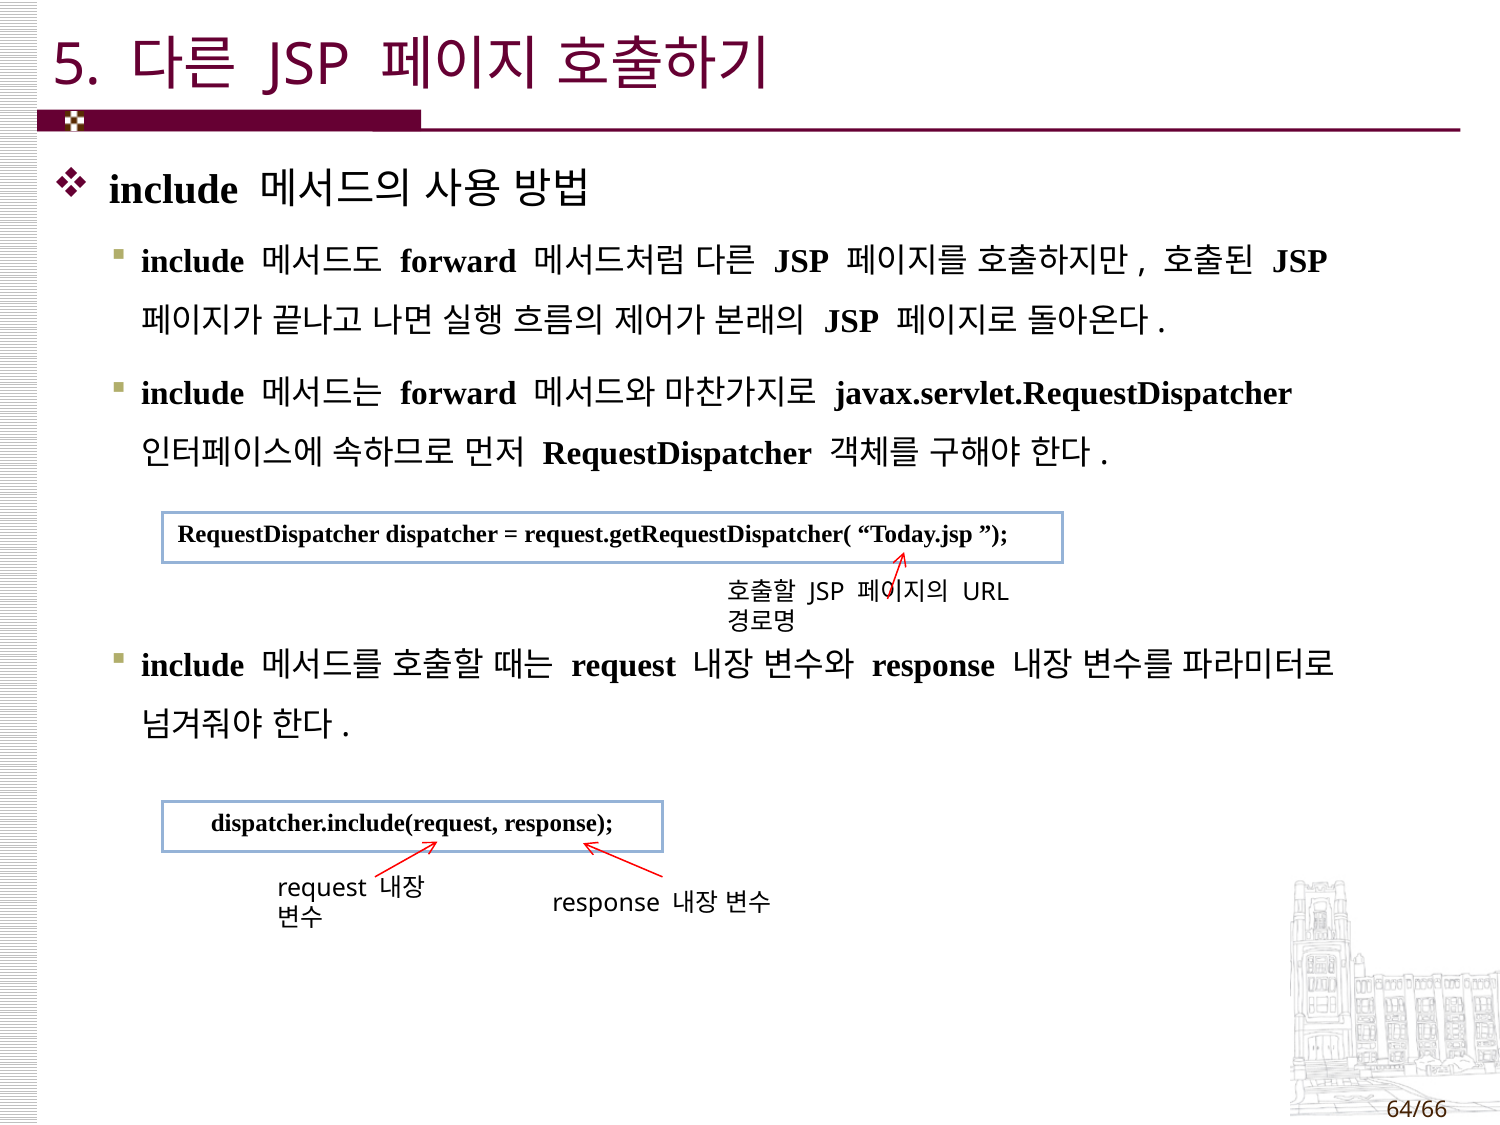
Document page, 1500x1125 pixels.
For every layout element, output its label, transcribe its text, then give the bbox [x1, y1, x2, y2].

picture [1290, 874, 1500, 1125]
title 5. 다른 JSP 페이지 호출하기 [36, 13, 1426, 109]
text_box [887, 551, 905, 600]
text_box 호출할 JSP 페이지의 URL 경로명 [710, 584, 1077, 627]
text_box request 내장 변수 [260, 875, 489, 929]
table_header dispatcher.include(request, response); [164, 803, 661, 850]
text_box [388, 827, 425, 891]
picture [65, 111, 84, 131]
table_header RequestDispatcher dispatcher = request.getRequestDispatcher( “Today.jsp ”); [164, 514, 1061, 561]
text_box response 내장 변수 [535, 875, 790, 929]
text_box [605, 820, 640, 900]
list include 메서드의 사용 방법 include 메서드도 forward 메서드처럼 다른 JSP 페이지를 호출하지만, 호출된 JSP 페이지가 끝나고 나면 실행 흐름의 제어가 본래의 JSP 페이지로 돌아온다. include 메서드는 forward 메서드와 마찬가지로 javax.servlet.RequestDispatcher 인터페이스에 속하므로 먼저 RequestDispatcher 객체를 구해야 한다. include 메서드를 호출할 때는 request 내장 변수와 response 내장 변수를 파라미터로 넘겨줘야 한다. [37, 154, 1463, 1093]
